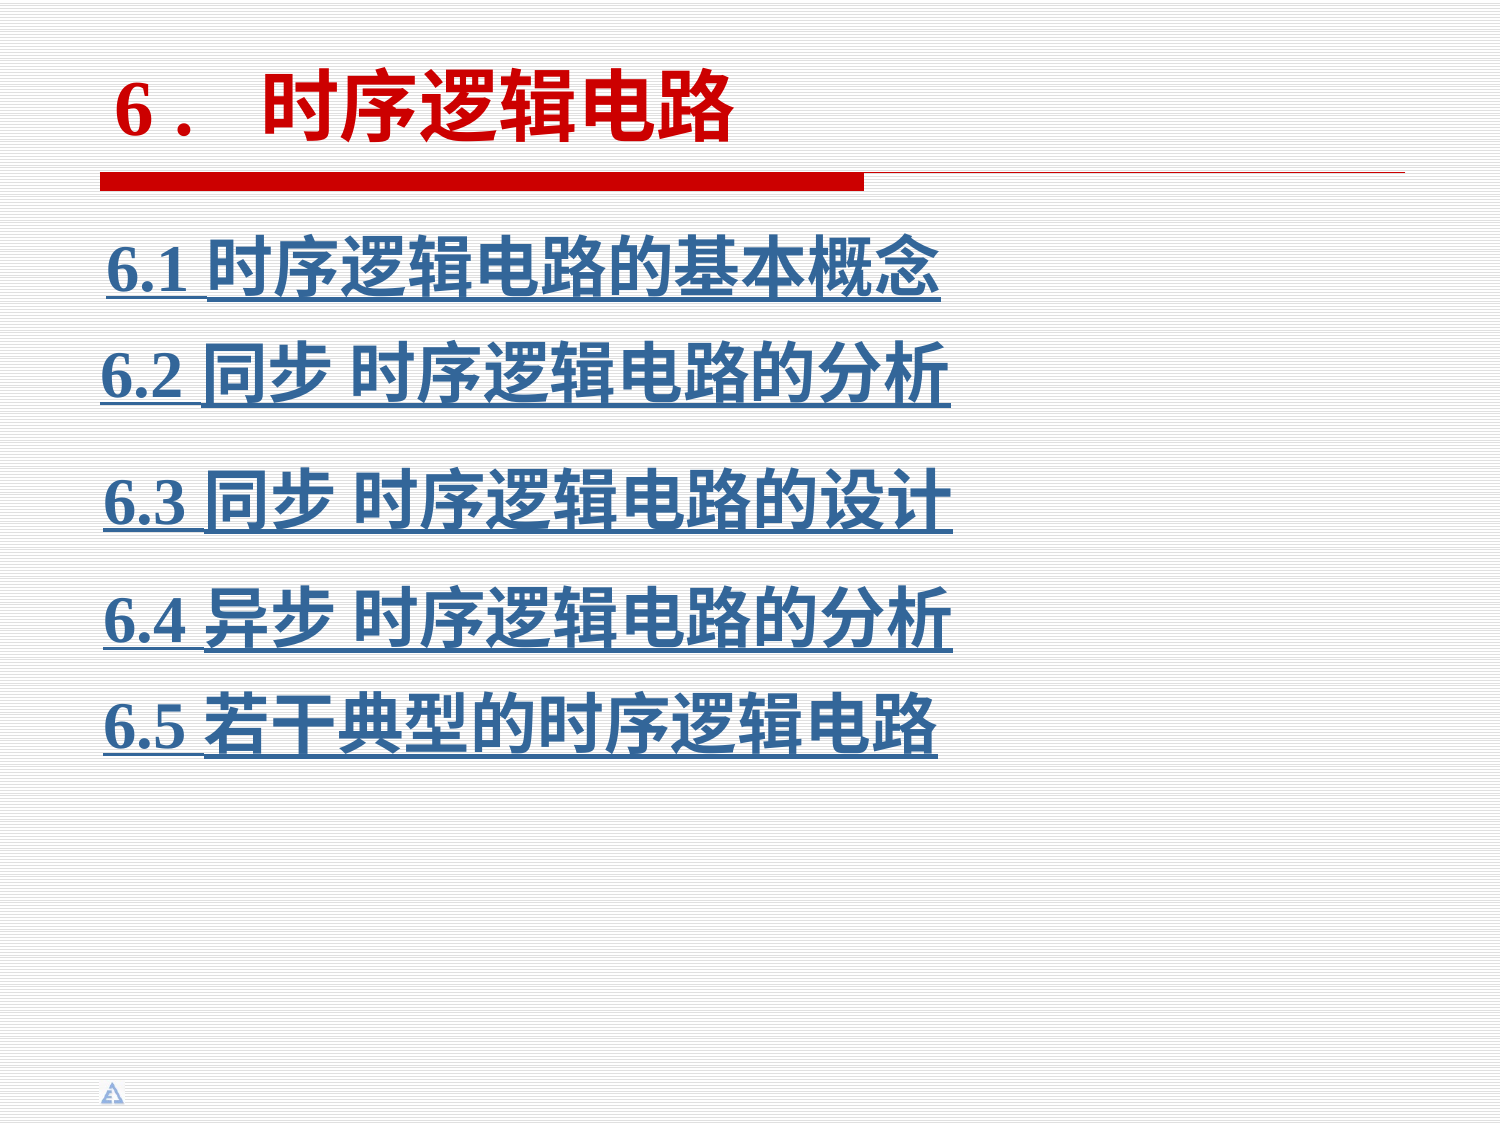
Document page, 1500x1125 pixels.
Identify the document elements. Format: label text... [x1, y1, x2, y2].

text_box 6.5 若干典型的时序逻辑电路 [88, 693, 1187, 768]
text_box 6.1 时序逻辑电路的基本概念 [91, 236, 1192, 311]
text_box 6 . 时序逻辑电路 [100, 31, 1095, 159]
picture [99, 1080, 125, 1105]
text_box 6.4 异步 时序逻辑电路的分析 [88, 587, 1118, 662]
text_box 6.2 同步 时序逻辑电路的分析 [85, 342, 1080, 417]
text_box 6.3 同步 时序逻辑电路的设计 [88, 469, 1054, 544]
